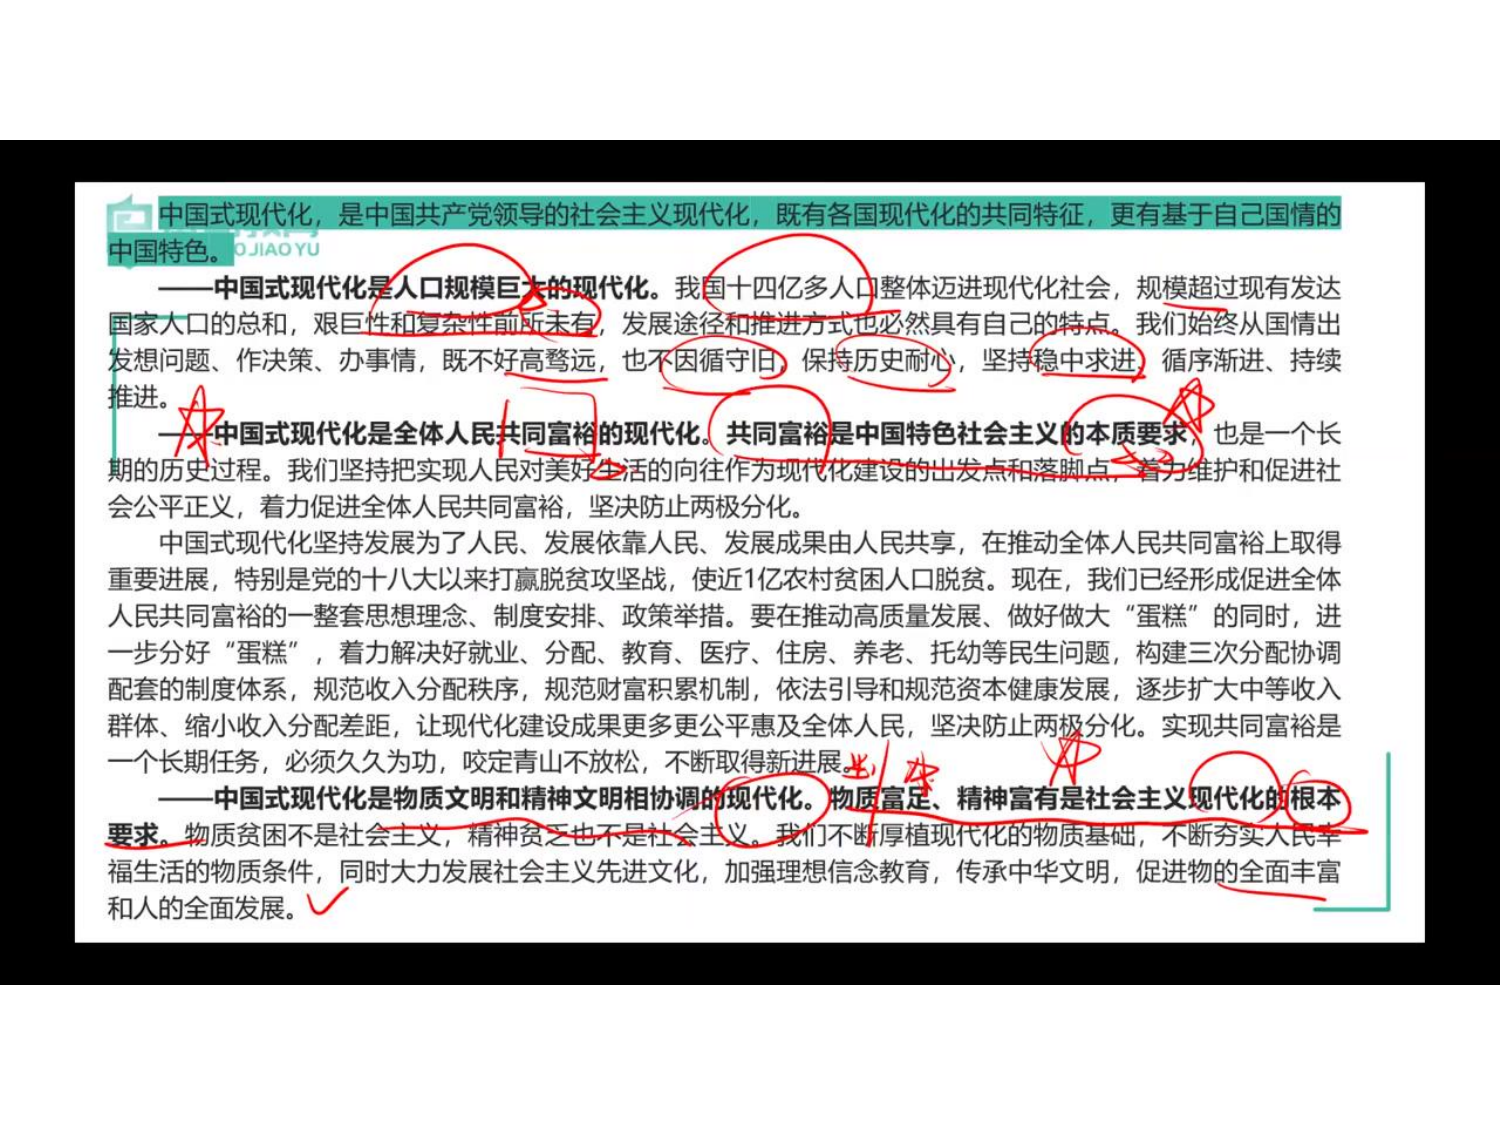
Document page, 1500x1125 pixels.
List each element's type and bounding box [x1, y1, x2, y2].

picture [0, 140, 1500, 985]
